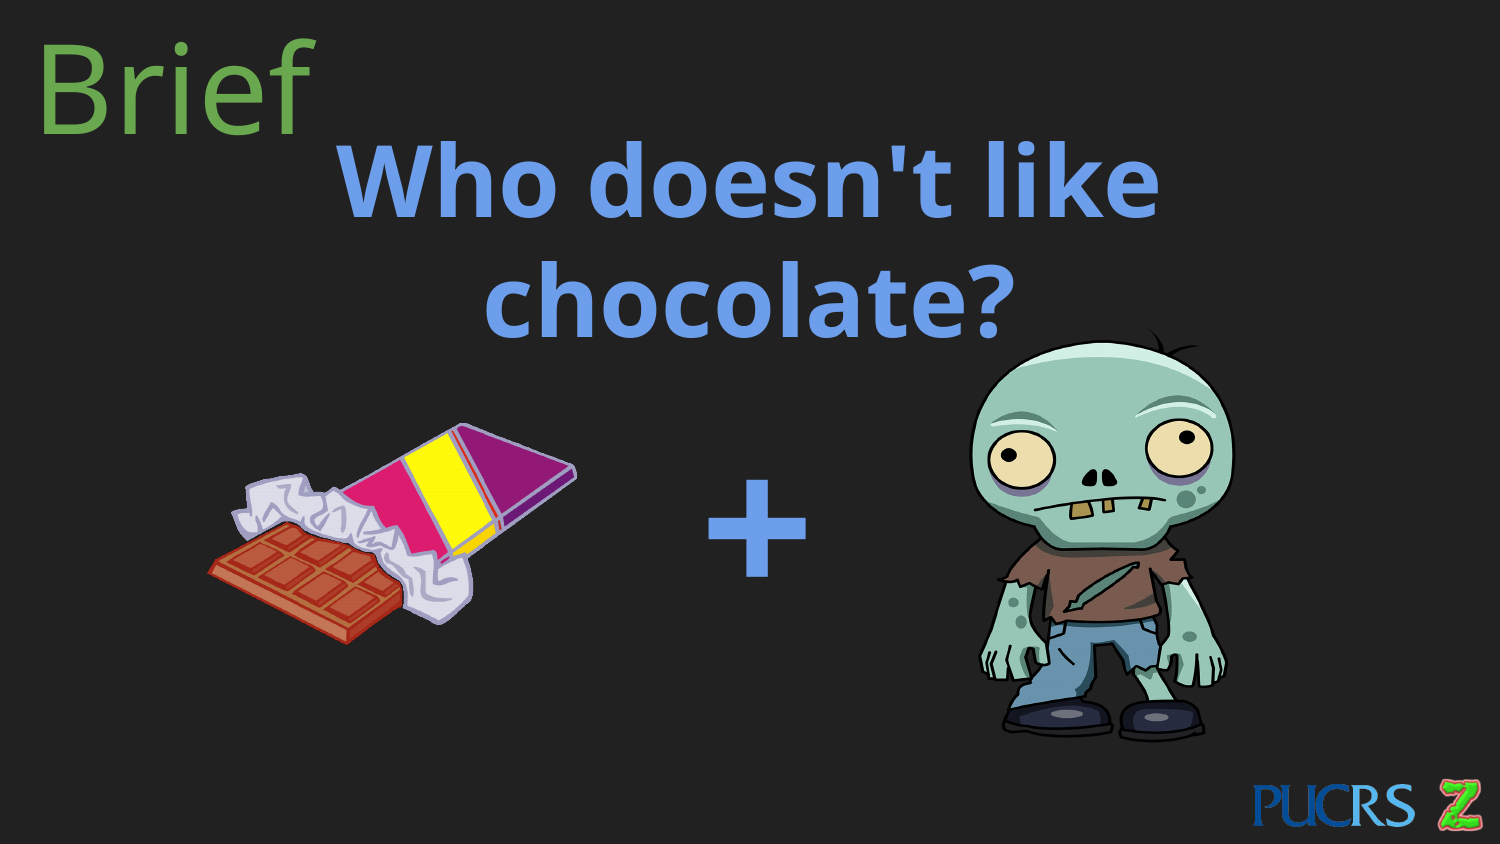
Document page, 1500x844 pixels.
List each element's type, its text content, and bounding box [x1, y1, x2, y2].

title + [643, 465, 873, 573]
picture [1252, 783, 1415, 827]
title Who doesn't like chocolate? [51, 142, 1449, 333]
title Brief [17, 15, 1500, 154]
picture [1435, 776, 1485, 833]
picture [205, 423, 578, 647]
picture [913, 313, 1295, 757]
